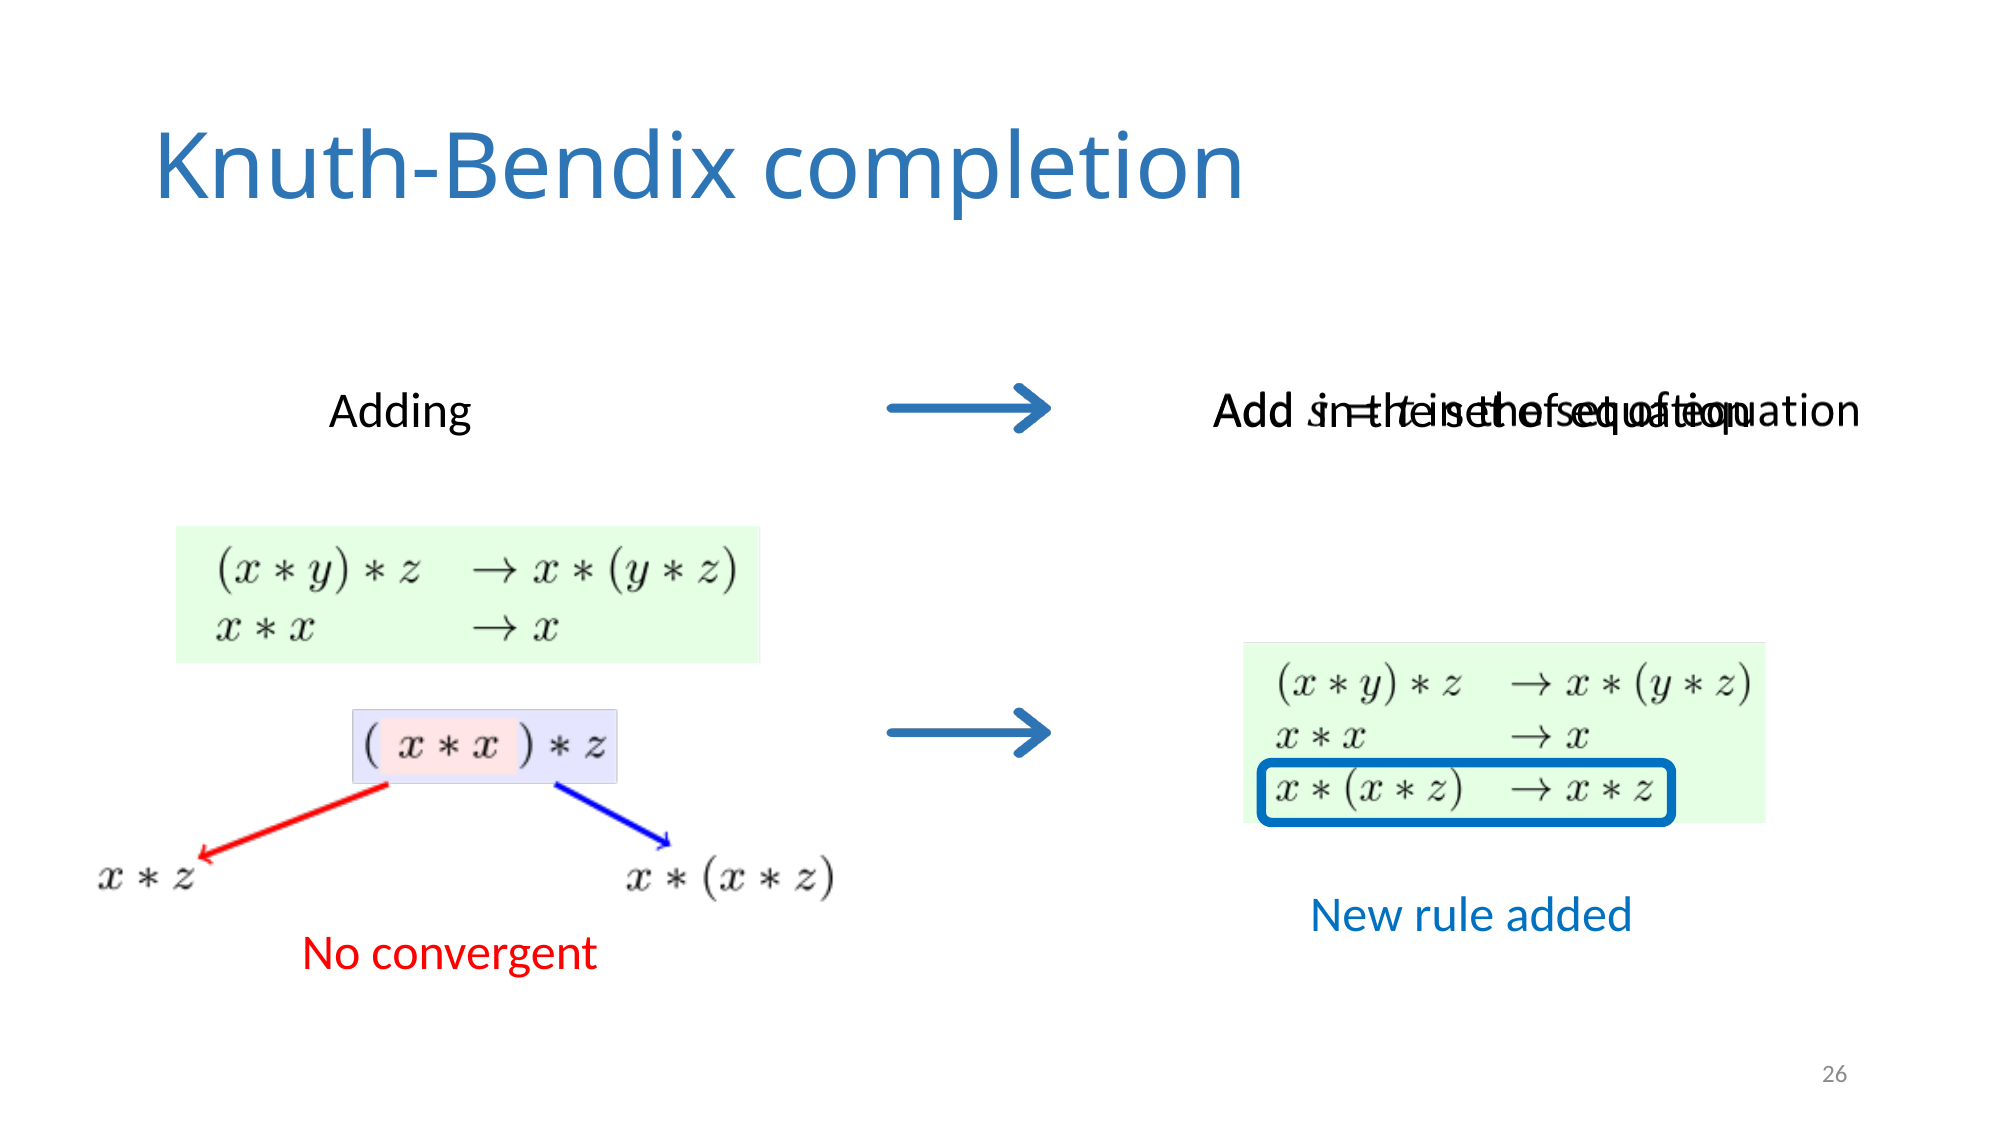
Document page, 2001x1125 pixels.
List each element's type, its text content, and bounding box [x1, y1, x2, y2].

picture [1243, 642, 1767, 824]
picture [91, 662, 1058, 956]
text_box 1 [1412, 1042, 1863, 1103]
picture [175, 526, 764, 663]
text_box New rule added [1266, 873, 1677, 1009]
text_box Adding [314, 370, 626, 446]
text_box Knuth-Bendix completion [137, 59, 1863, 278]
picture [879, 337, 1058, 479]
text_box No convergent [91, 963, 809, 987]
text_box [1198, 370, 1903, 447]
